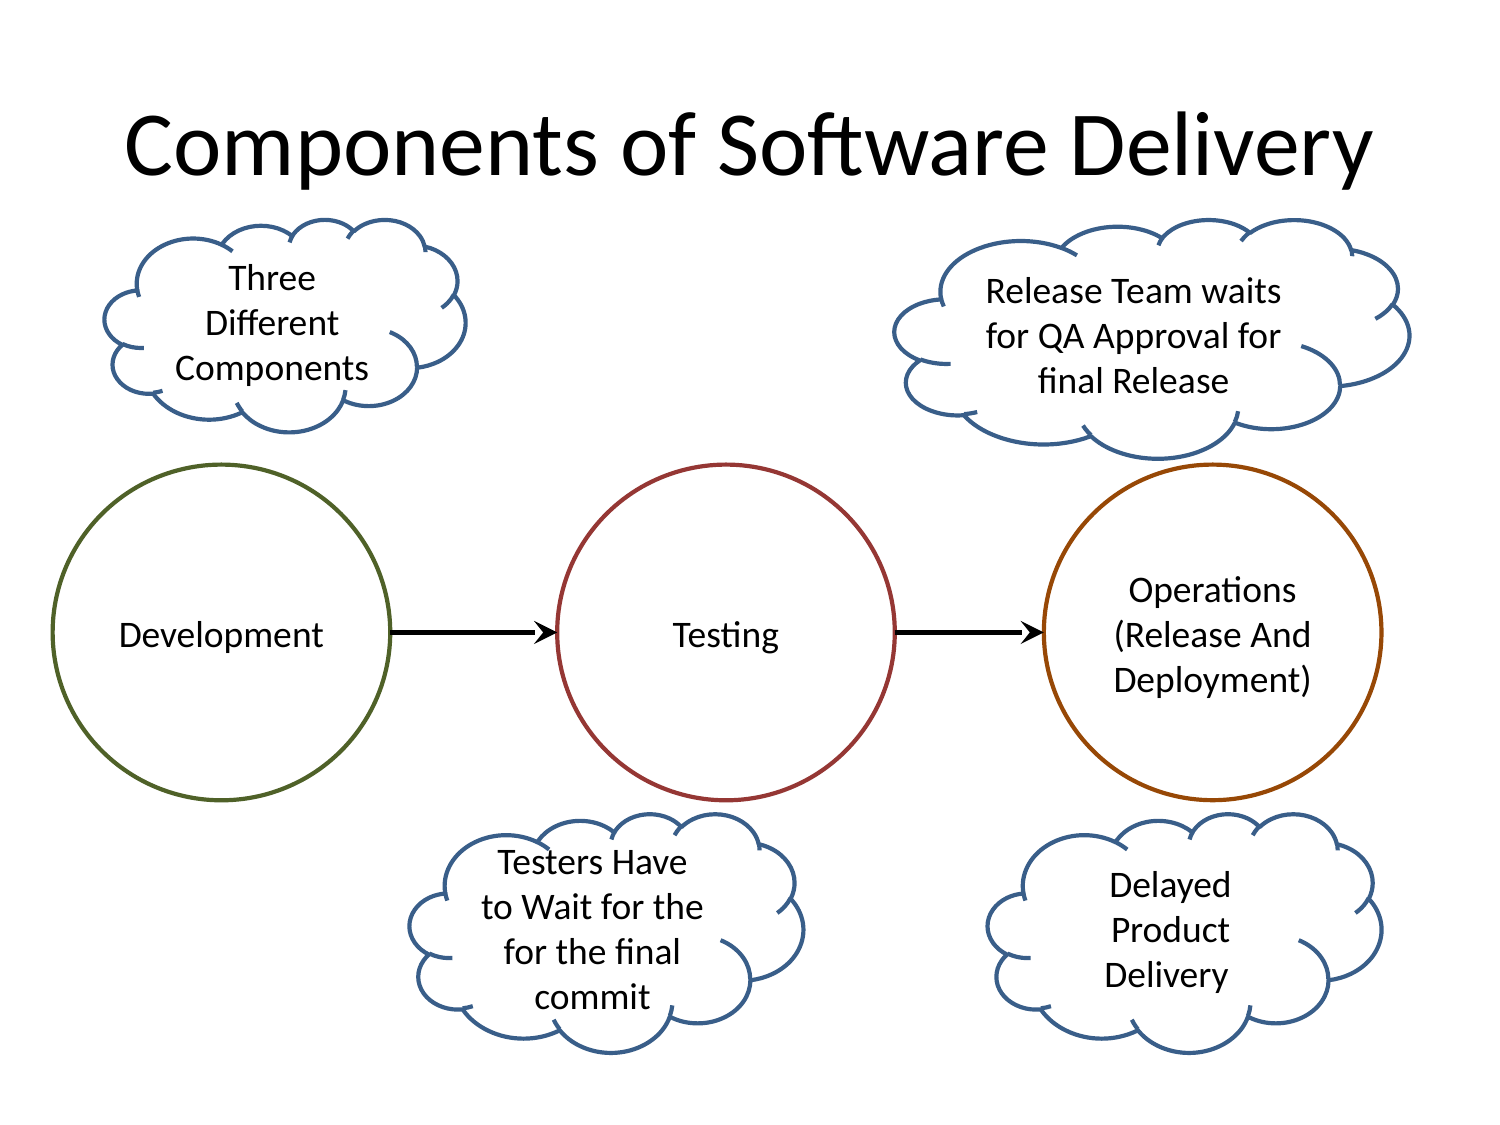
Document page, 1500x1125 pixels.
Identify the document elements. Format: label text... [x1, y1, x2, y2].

text_box Testers Have to Wait for the for the final commit [409, 814, 804, 1053]
text_box Testing [557, 464, 895, 801]
text_box Three Different Components [104, 219, 466, 433]
text_box Operations (Release And Deployment) [1043, 464, 1382, 801]
text_box Release Team waits for QA Approval for final Release [894, 220, 1410, 459]
title Components of Software Delivery [75, 45, 1425, 233]
text_box Development [52, 464, 391, 801]
text_box Delayed Product Delivery [987, 814, 1382, 1053]
